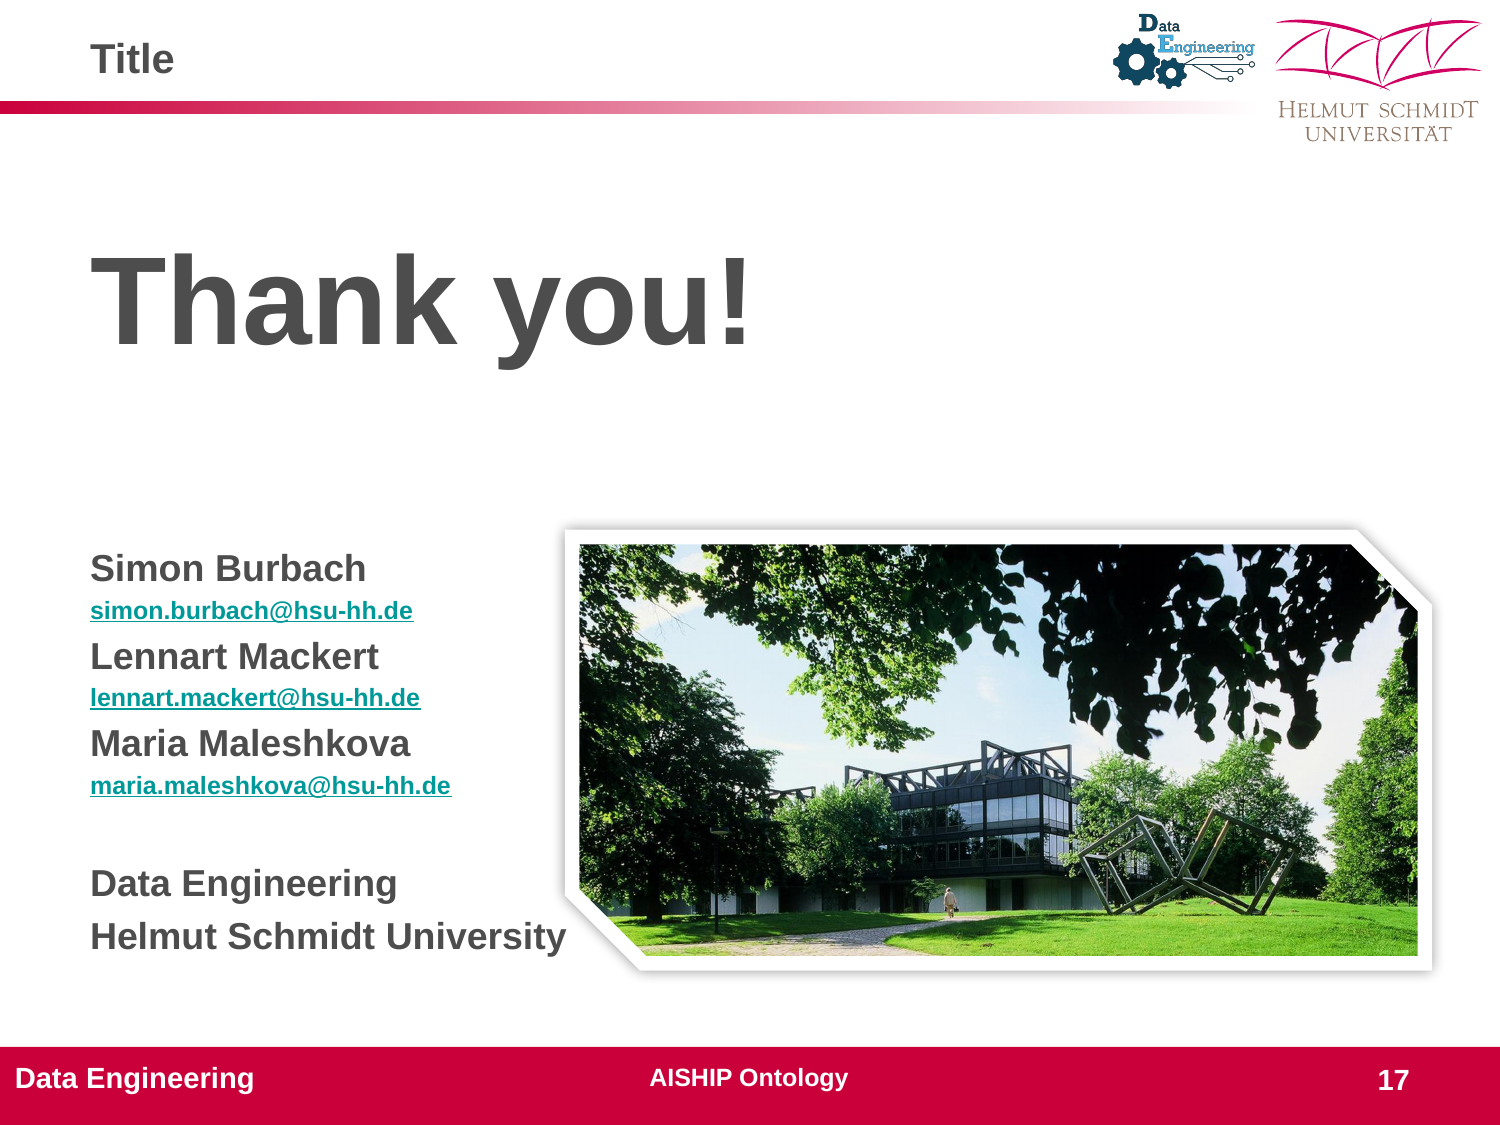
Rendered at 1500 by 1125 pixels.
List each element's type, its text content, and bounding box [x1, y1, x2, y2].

text_box Simon Burbach simon.burbach@hsu-hh.de Lennart Mackert lennart.mackert@hsu-hh.de Maria Maleshkova maria.maleshkova@hsu-hh.de Data Engineering Helmut Schmidt University [74, 536, 1208, 1125]
list Thank you! [75, 212, 851, 362]
picture [572, 536, 1425, 964]
slide_number 17 [1273, 1053, 1425, 1101]
title Title [75, 23, 1104, 91]
footer AISHIP Ontology [225, 1053, 1273, 1101]
picture [1104, 0, 1264, 99]
